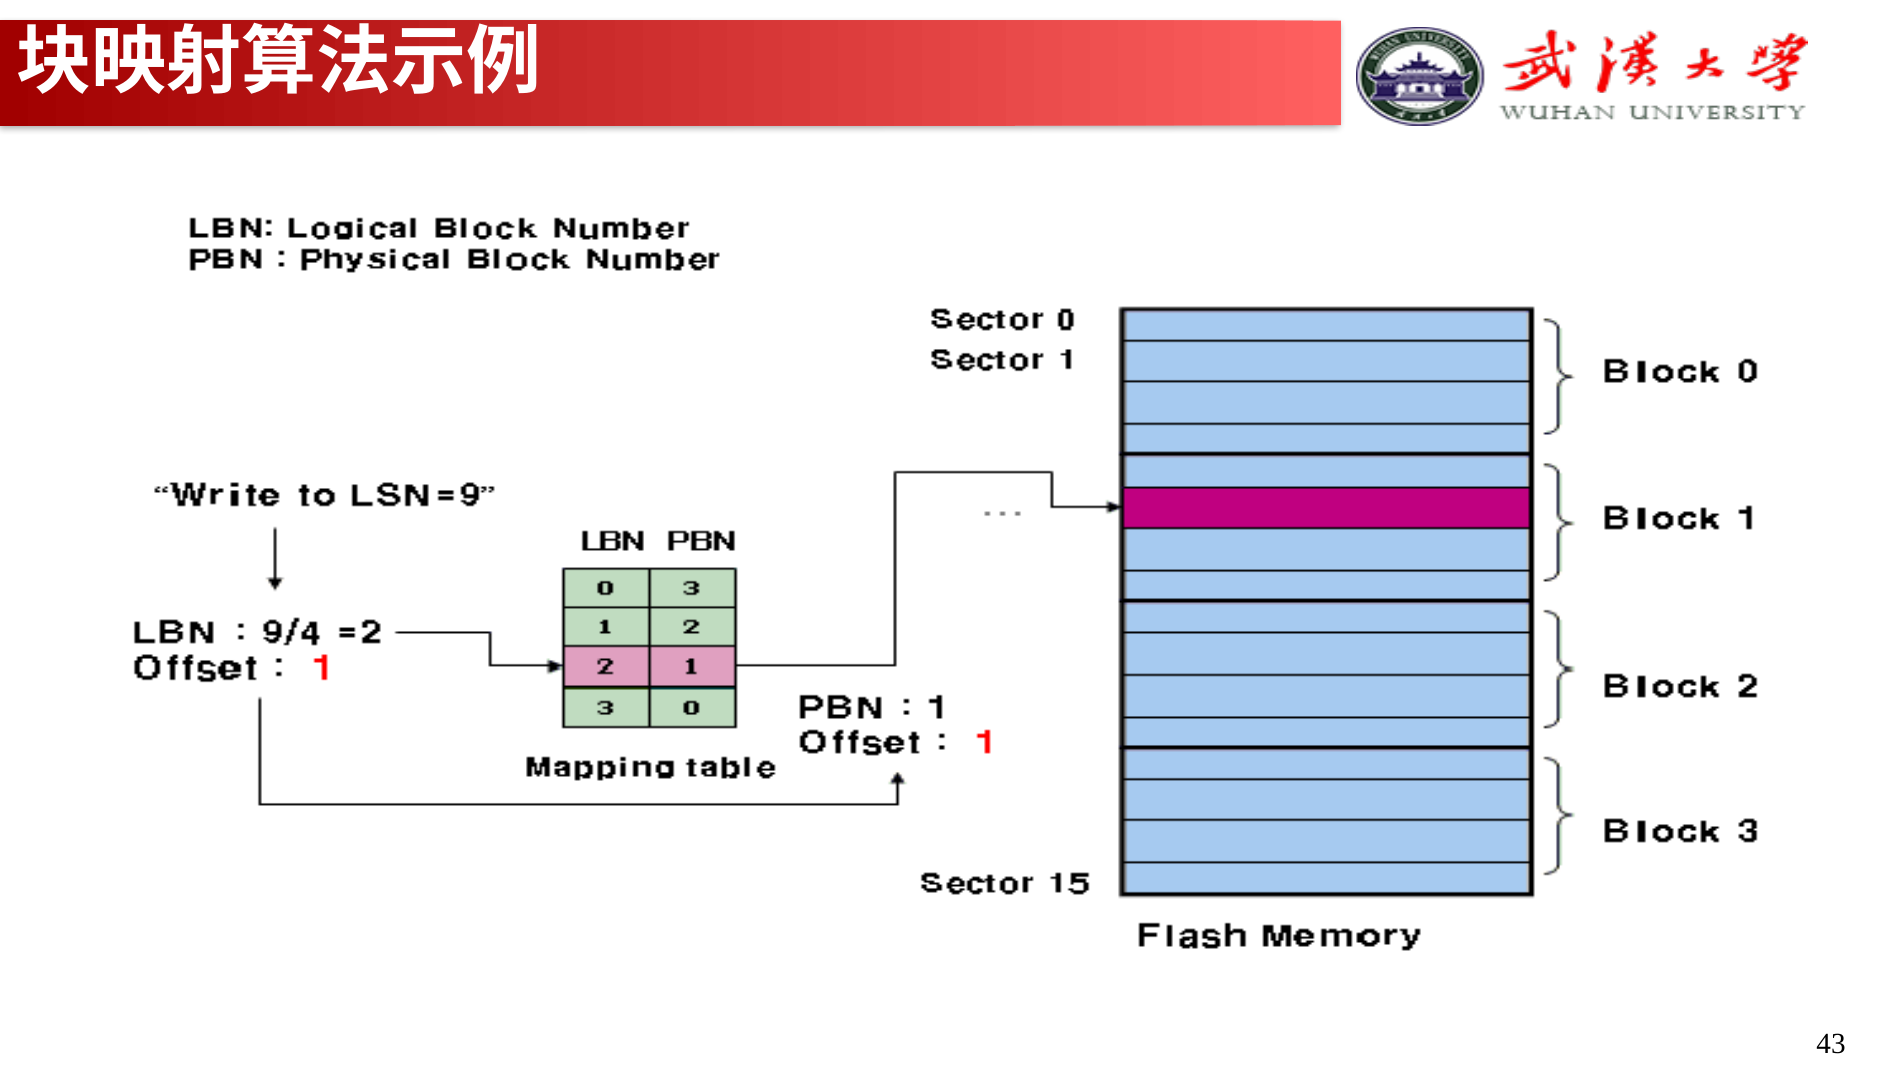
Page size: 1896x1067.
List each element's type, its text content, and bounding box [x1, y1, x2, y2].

picture [1356, 102, 1808, 126]
title 块映射算法示例 [16, 12, 1880, 102]
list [61, 178, 1808, 970]
